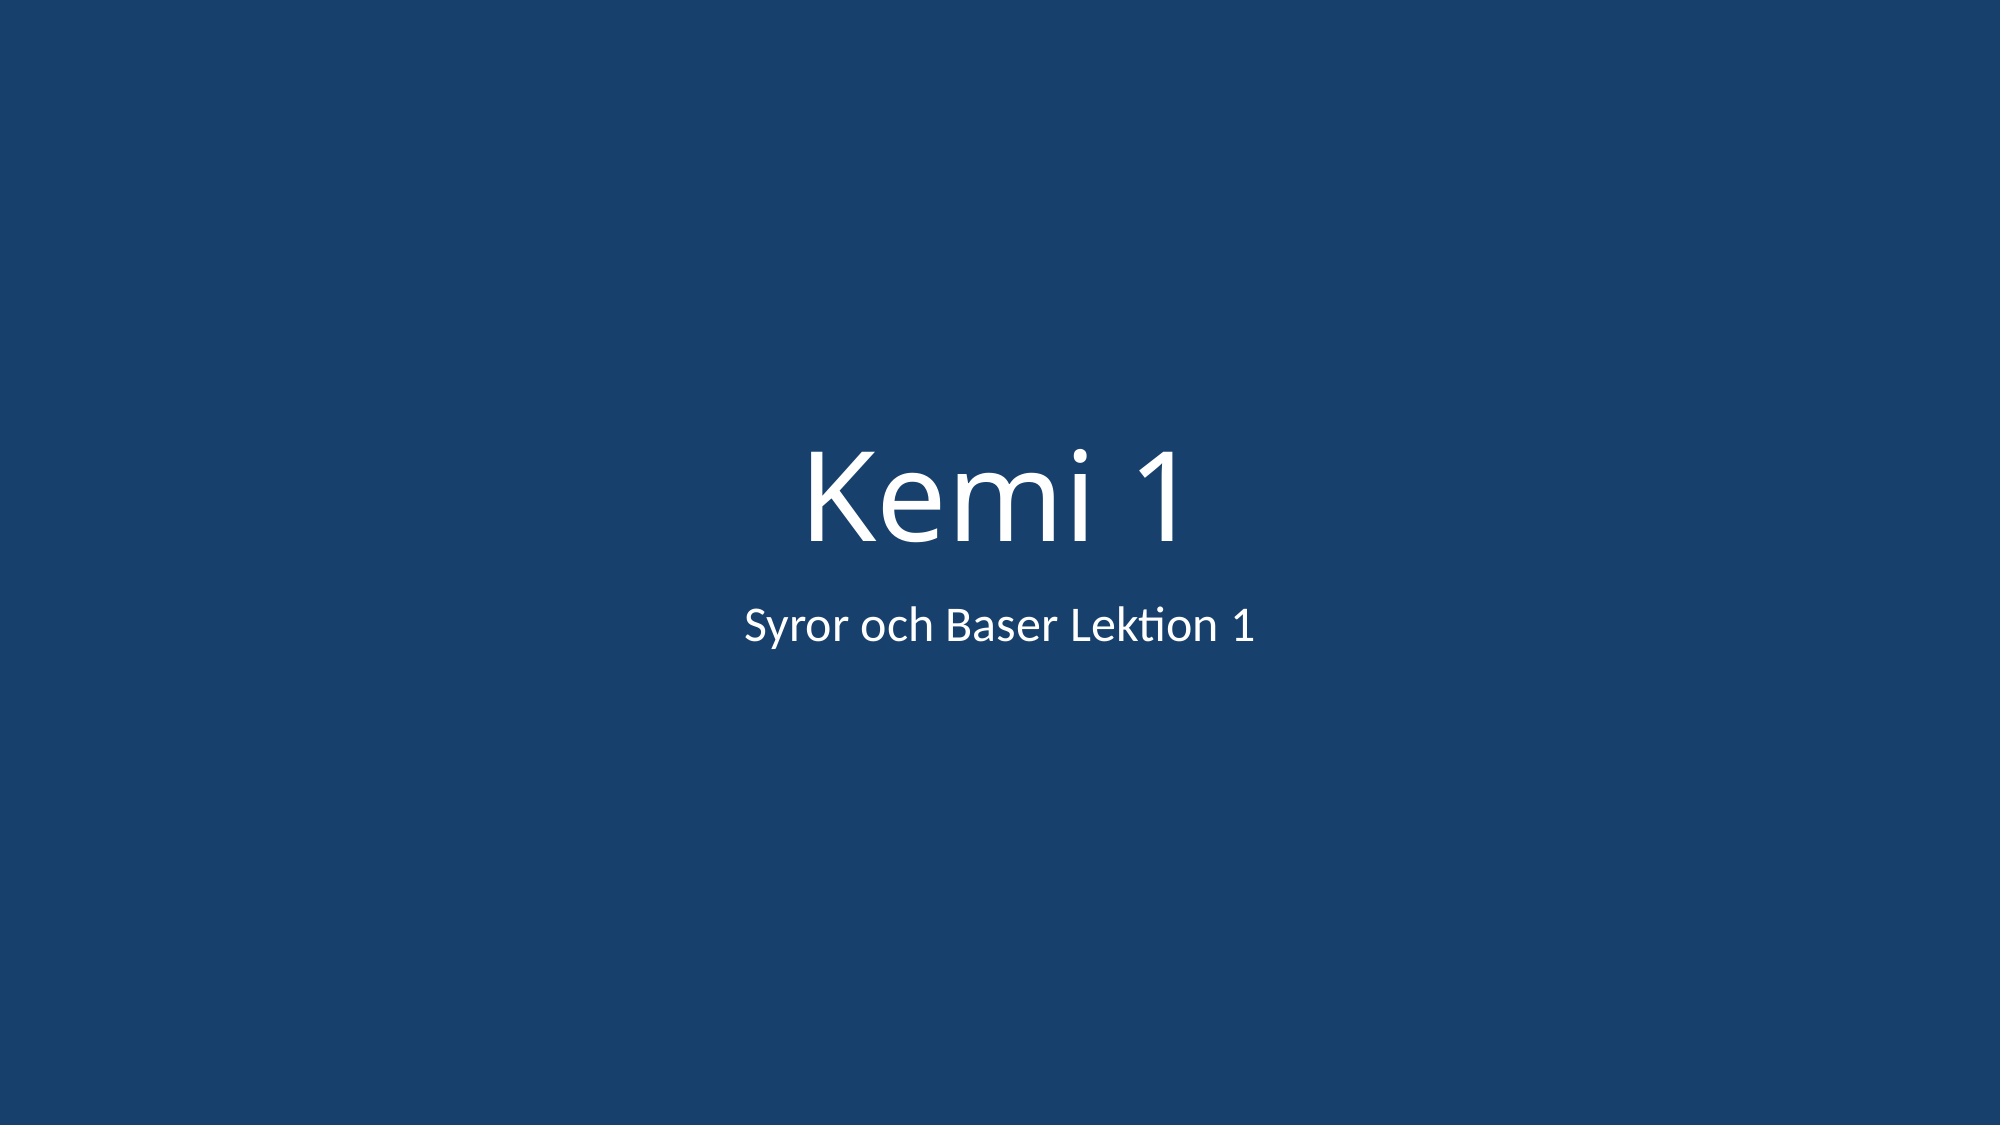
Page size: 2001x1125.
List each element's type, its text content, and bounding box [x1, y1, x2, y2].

title Kemi 1 [249, 184, 1750, 576]
subtitle Syror och Baser Lektion 1 [249, 590, 1750, 863]
